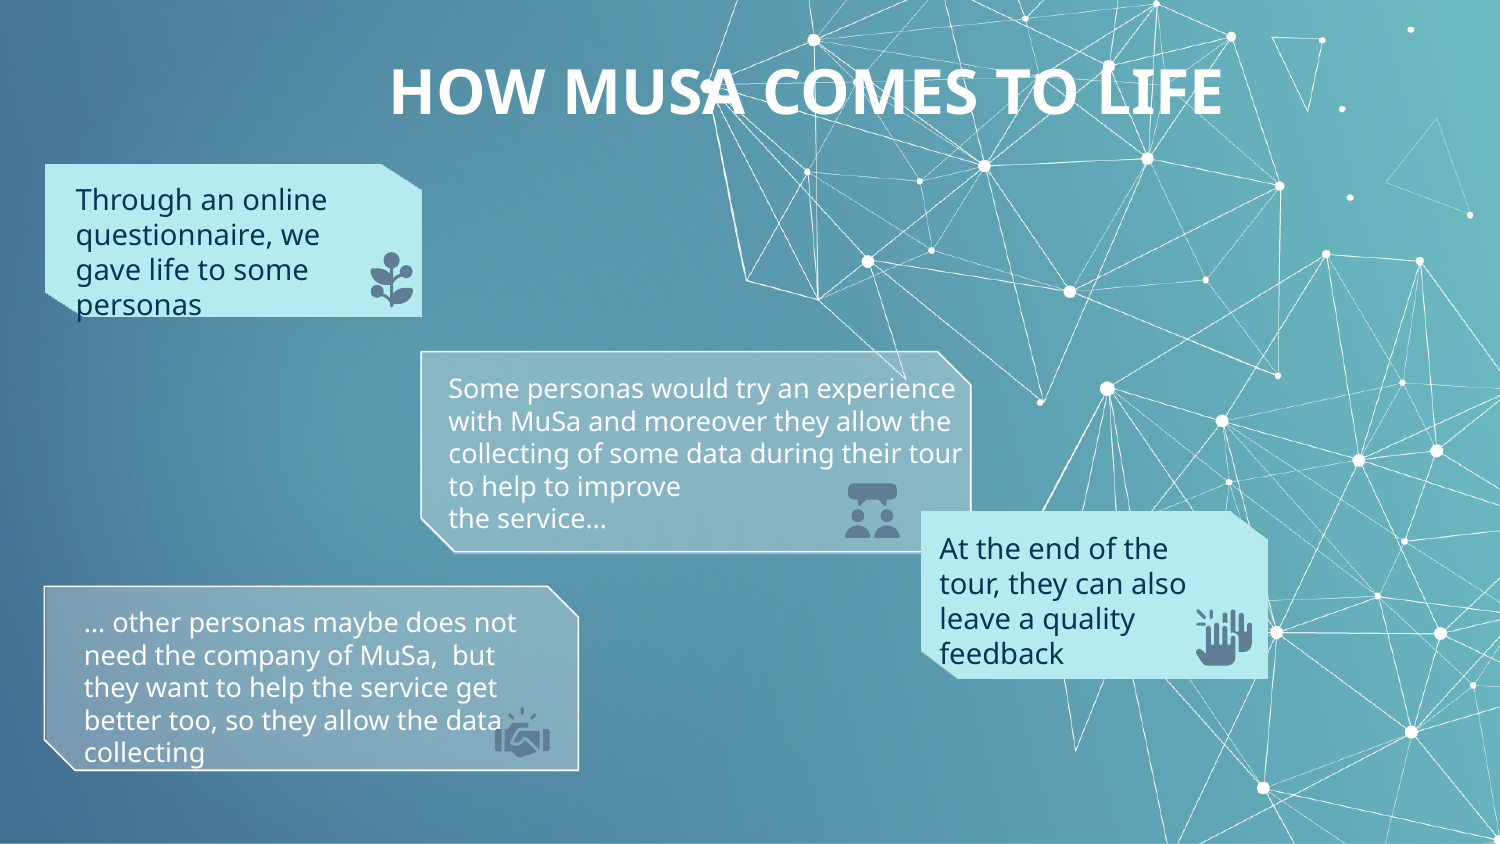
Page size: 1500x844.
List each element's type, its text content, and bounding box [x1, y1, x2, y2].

text_box [44, 586, 579, 771]
text_box [442, 542, 916, 555]
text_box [494, 706, 550, 758]
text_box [1195, 609, 1253, 666]
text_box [844, 482, 901, 539]
text_box [421, 351, 950, 533]
text_box Through an online questionnaire, we gave life to some personas [60, 324, 392, 329]
text_box HOW MUSA COMES TO LIFE [373, 44, 1241, 135]
text_box … other personas maybe does not need the company of MuSa, but they want to help the service get better too, so they allow the data collecting [69, 766, 550, 776]
picture [0, 0, 1500, 844]
text_box Some personas would try an experience with MuSa and moreover they allow the collecting of some data during their tour to help to improve the service… [433, 364, 984, 542]
